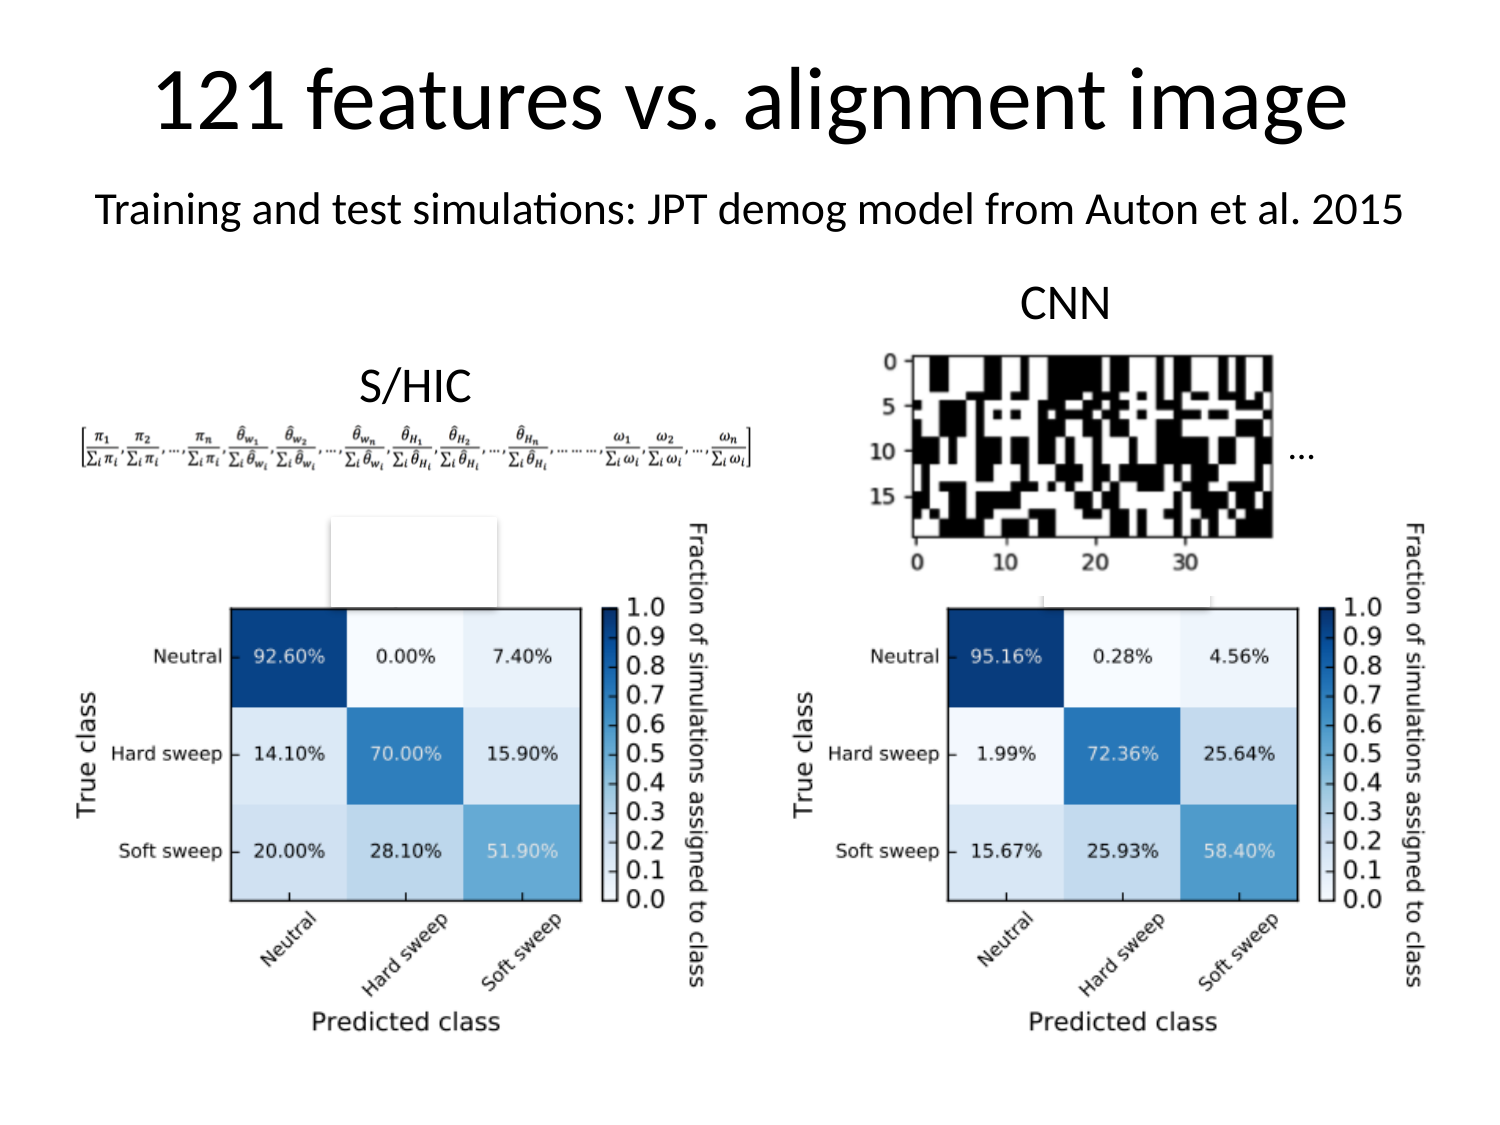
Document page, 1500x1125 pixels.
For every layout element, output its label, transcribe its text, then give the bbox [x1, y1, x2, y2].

text_box 121 features vs. alignment image [0, 0, 1500, 171]
text_box CNN [1005, 262, 1127, 336]
picture [777, 337, 1437, 1050]
text_box S/HIC [344, 345, 487, 420]
picture [81, 421, 751, 475]
picture [60, 506, 720, 1050]
text_box Training and test simulations: JPT demog model from Auton et al. 2015 [0, 171, 1500, 242]
text_box … [1308, 415, 1330, 475]
